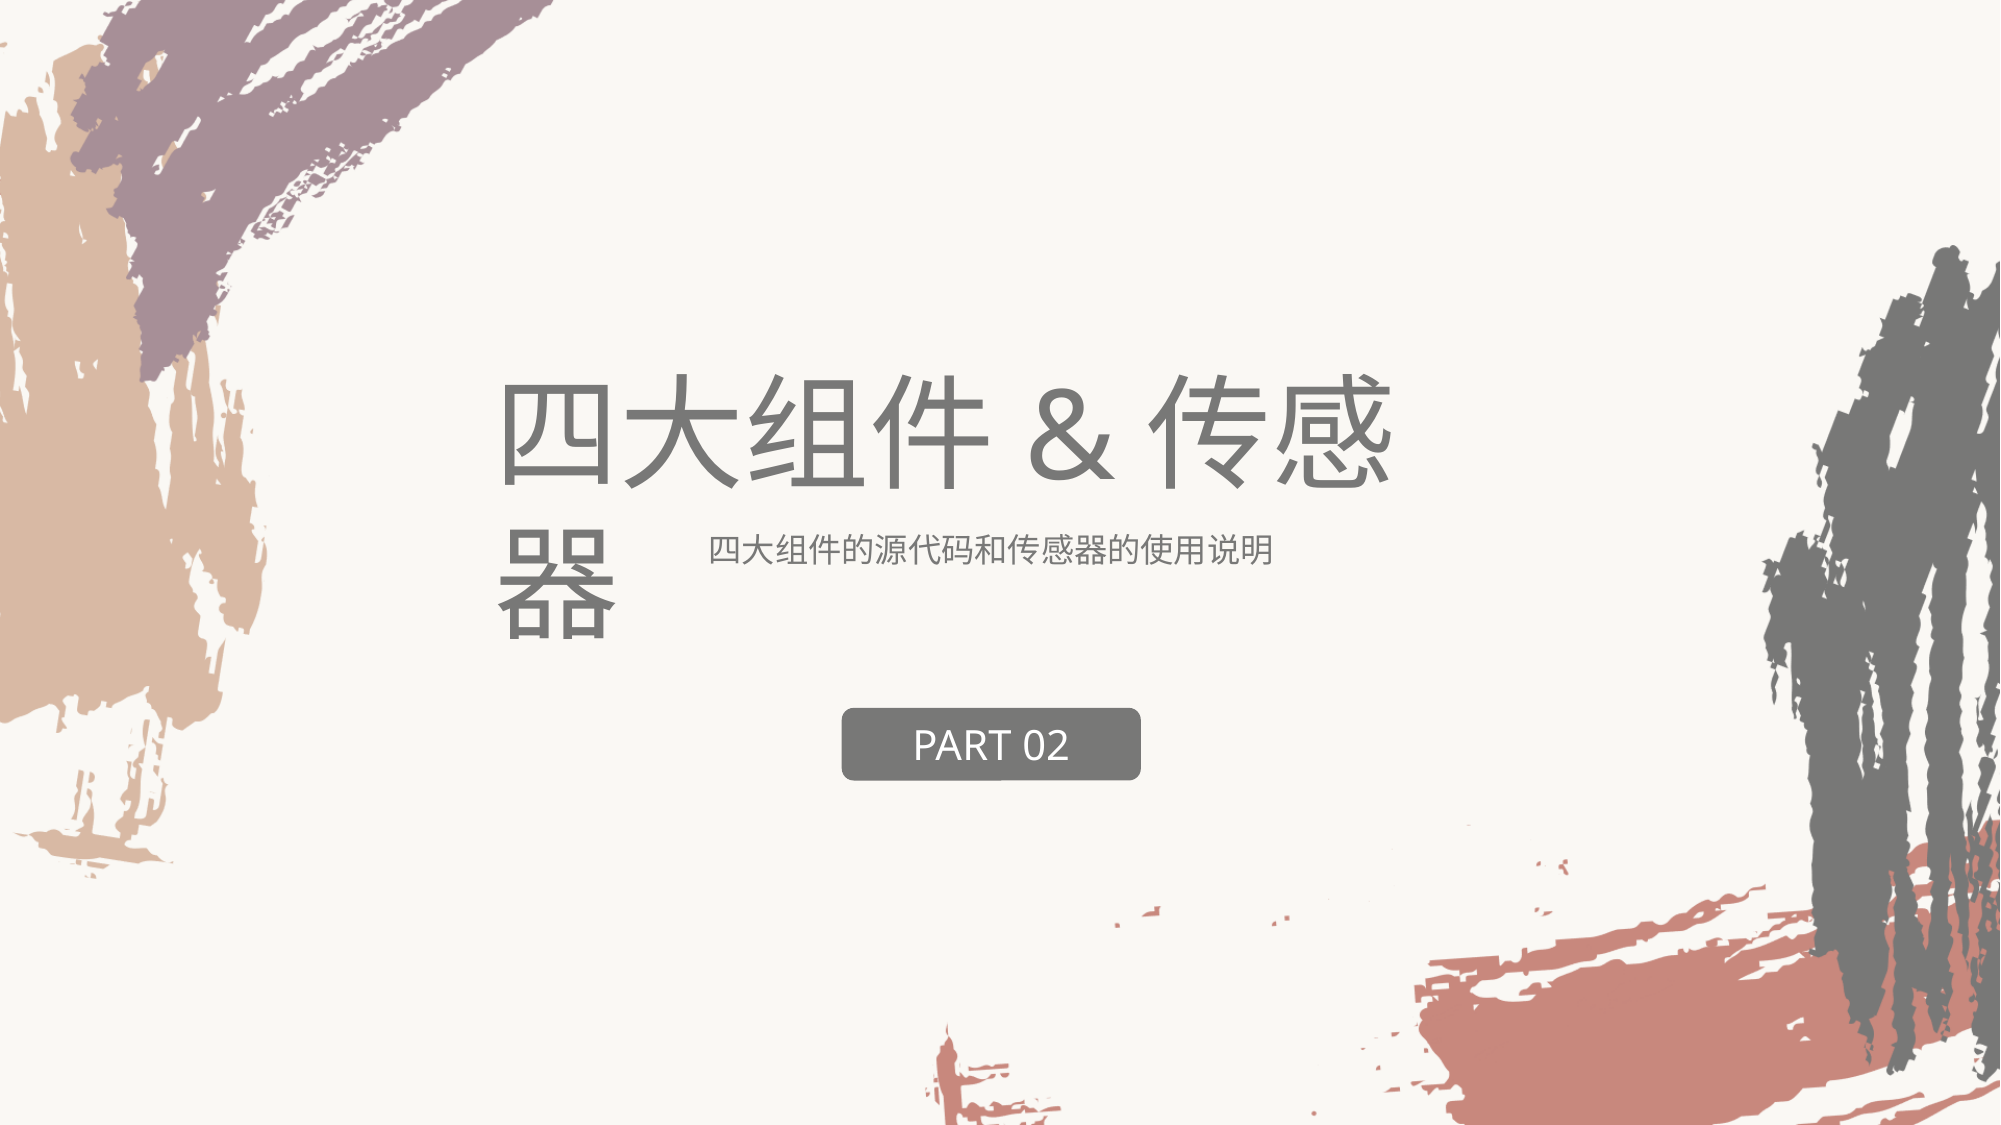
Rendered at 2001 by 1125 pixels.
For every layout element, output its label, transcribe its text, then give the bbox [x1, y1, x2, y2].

text_box 四大组件&传感器 [479, 347, 1520, 662]
text_box PART 02 [840, 706, 1142, 782]
picture [0, 0, 2000, 1125]
text_box 四大组件的源代码和传感器的使用说明 [534, 513, 1449, 577]
